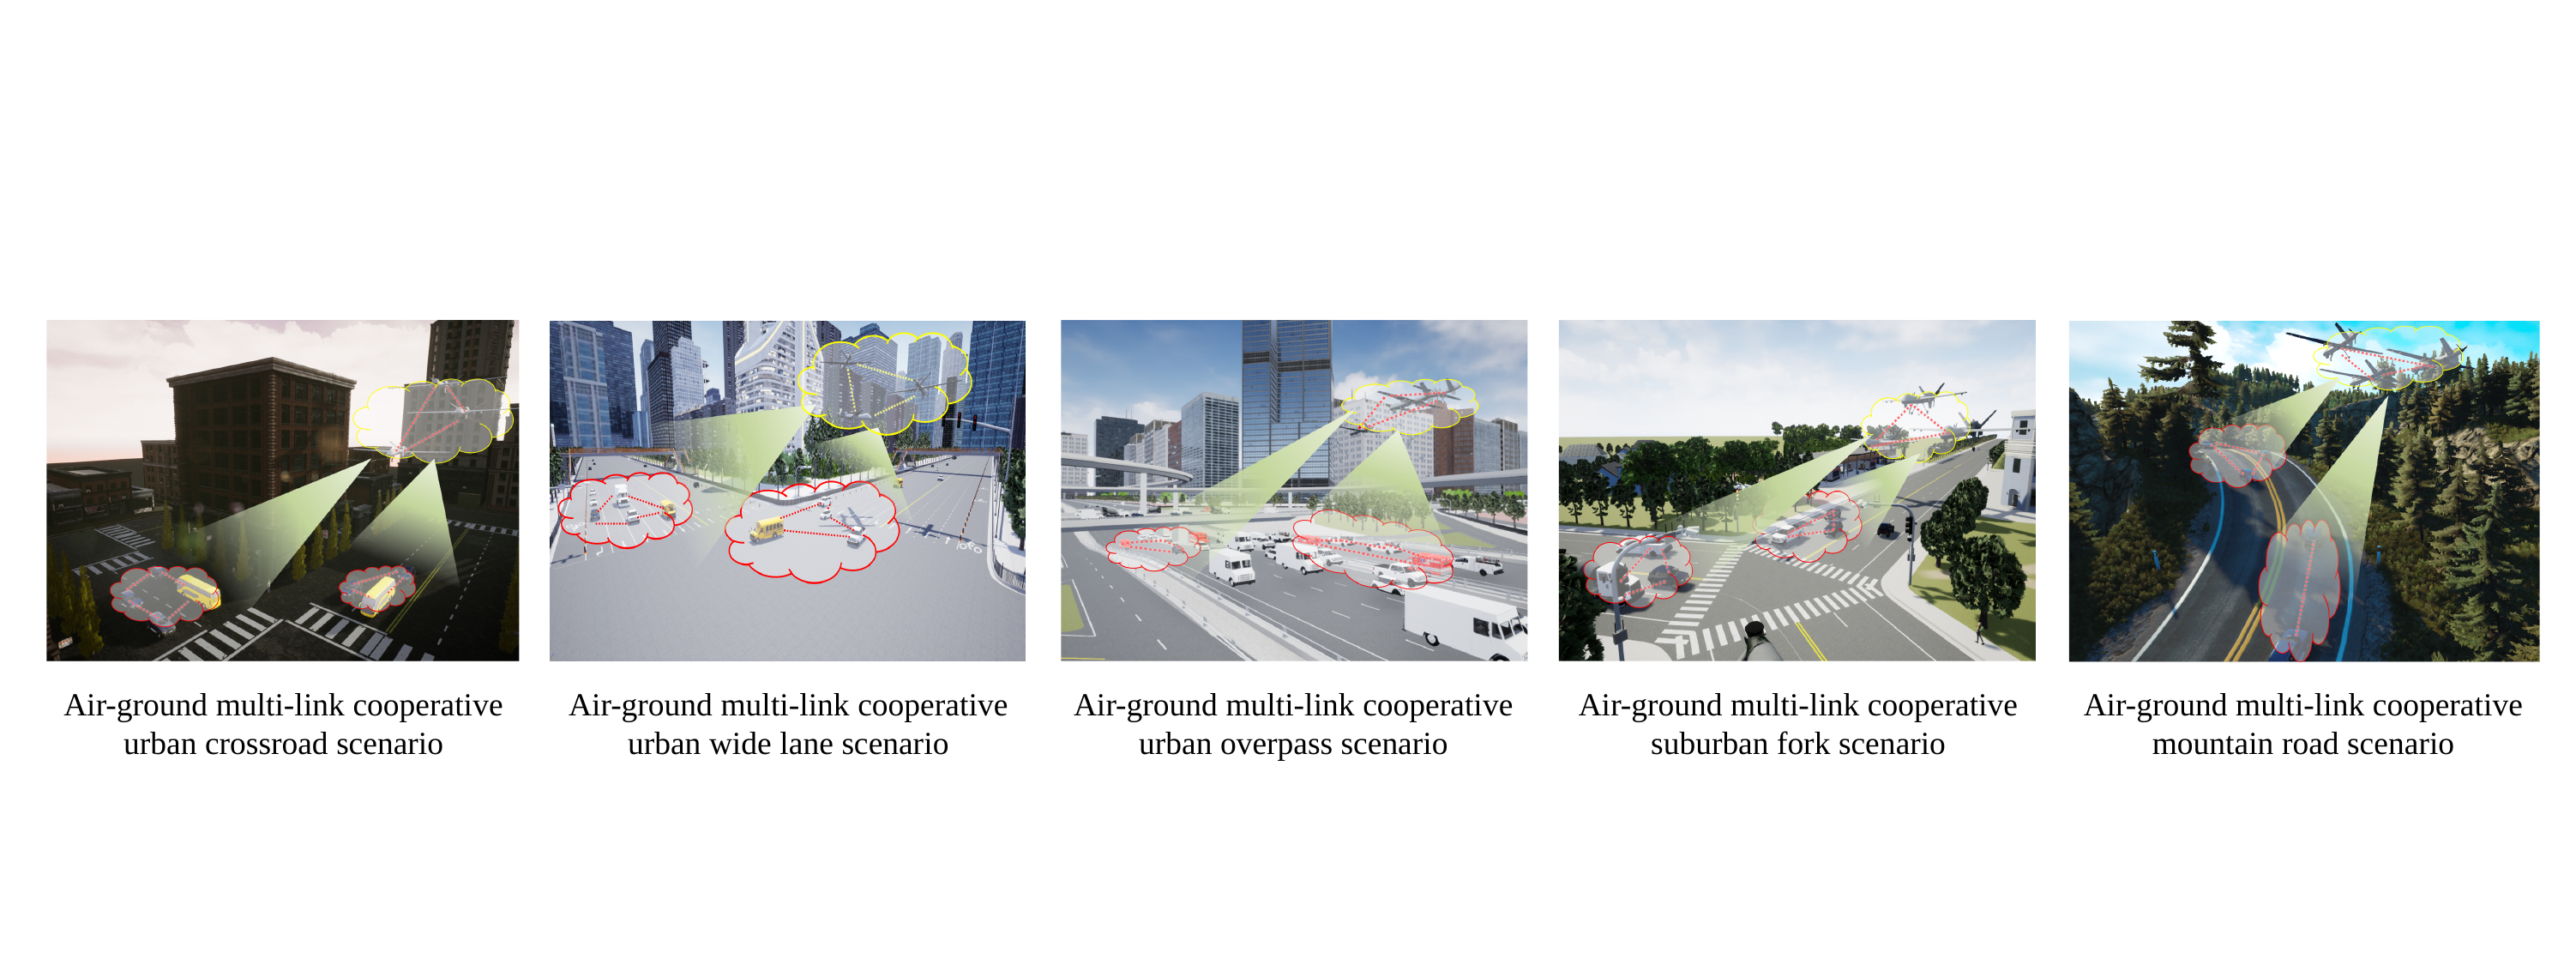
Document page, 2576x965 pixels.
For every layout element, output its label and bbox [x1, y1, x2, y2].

text_box [13, 320, 555, 769]
text_box [1527, 320, 2069, 769]
text_box [1022, 320, 1527, 769]
text_box [2032, 321, 2574, 769]
text_box [555, 320, 1022, 769]
